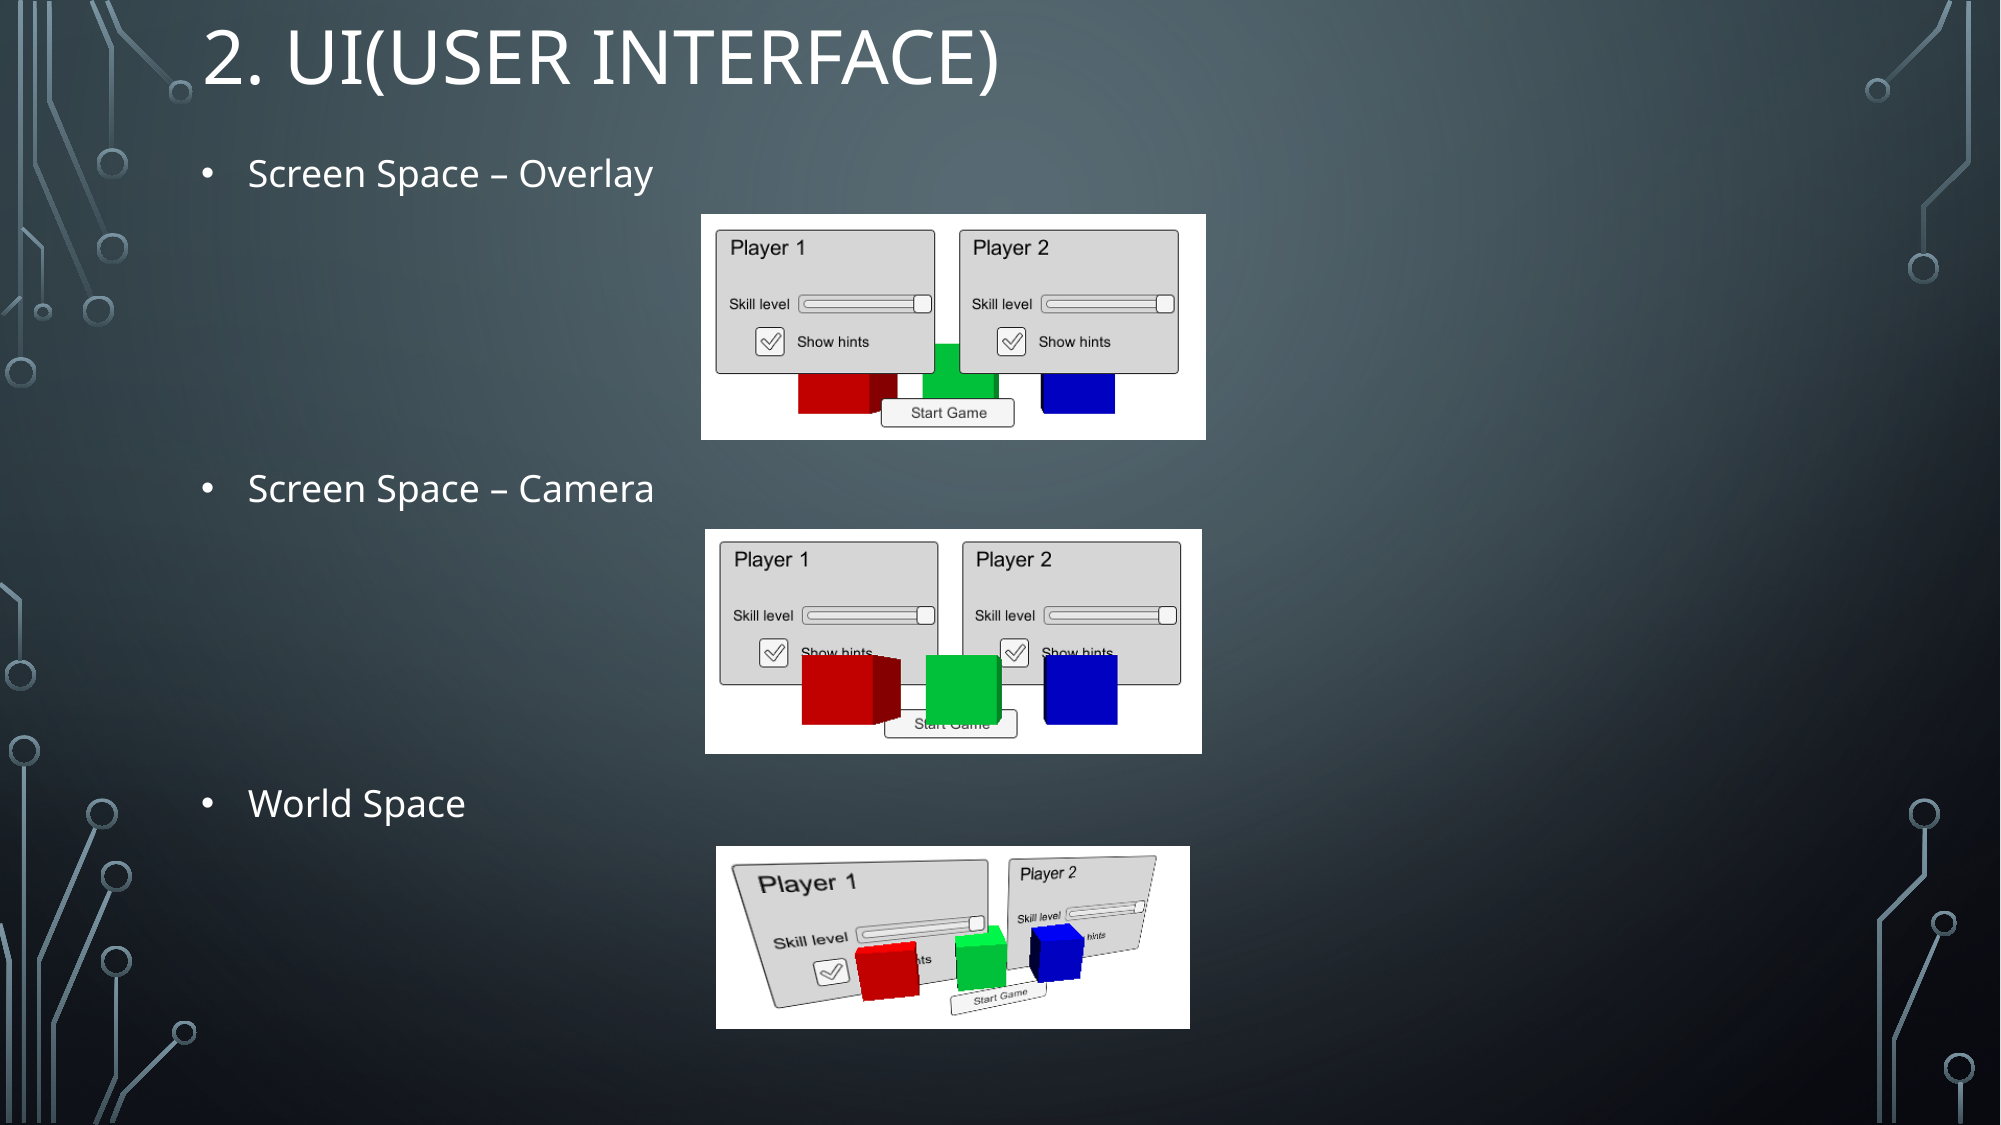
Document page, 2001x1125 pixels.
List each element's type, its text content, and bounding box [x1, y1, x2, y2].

picture [716, 846, 1191, 1030]
text_box Screen Space – Overlay Screen Space – Camera World Space [186, 98, 1812, 1125]
title 2. Ui(User interface) [187, 0, 1813, 121]
picture [701, 214, 1206, 440]
picture [704, 528, 1203, 755]
